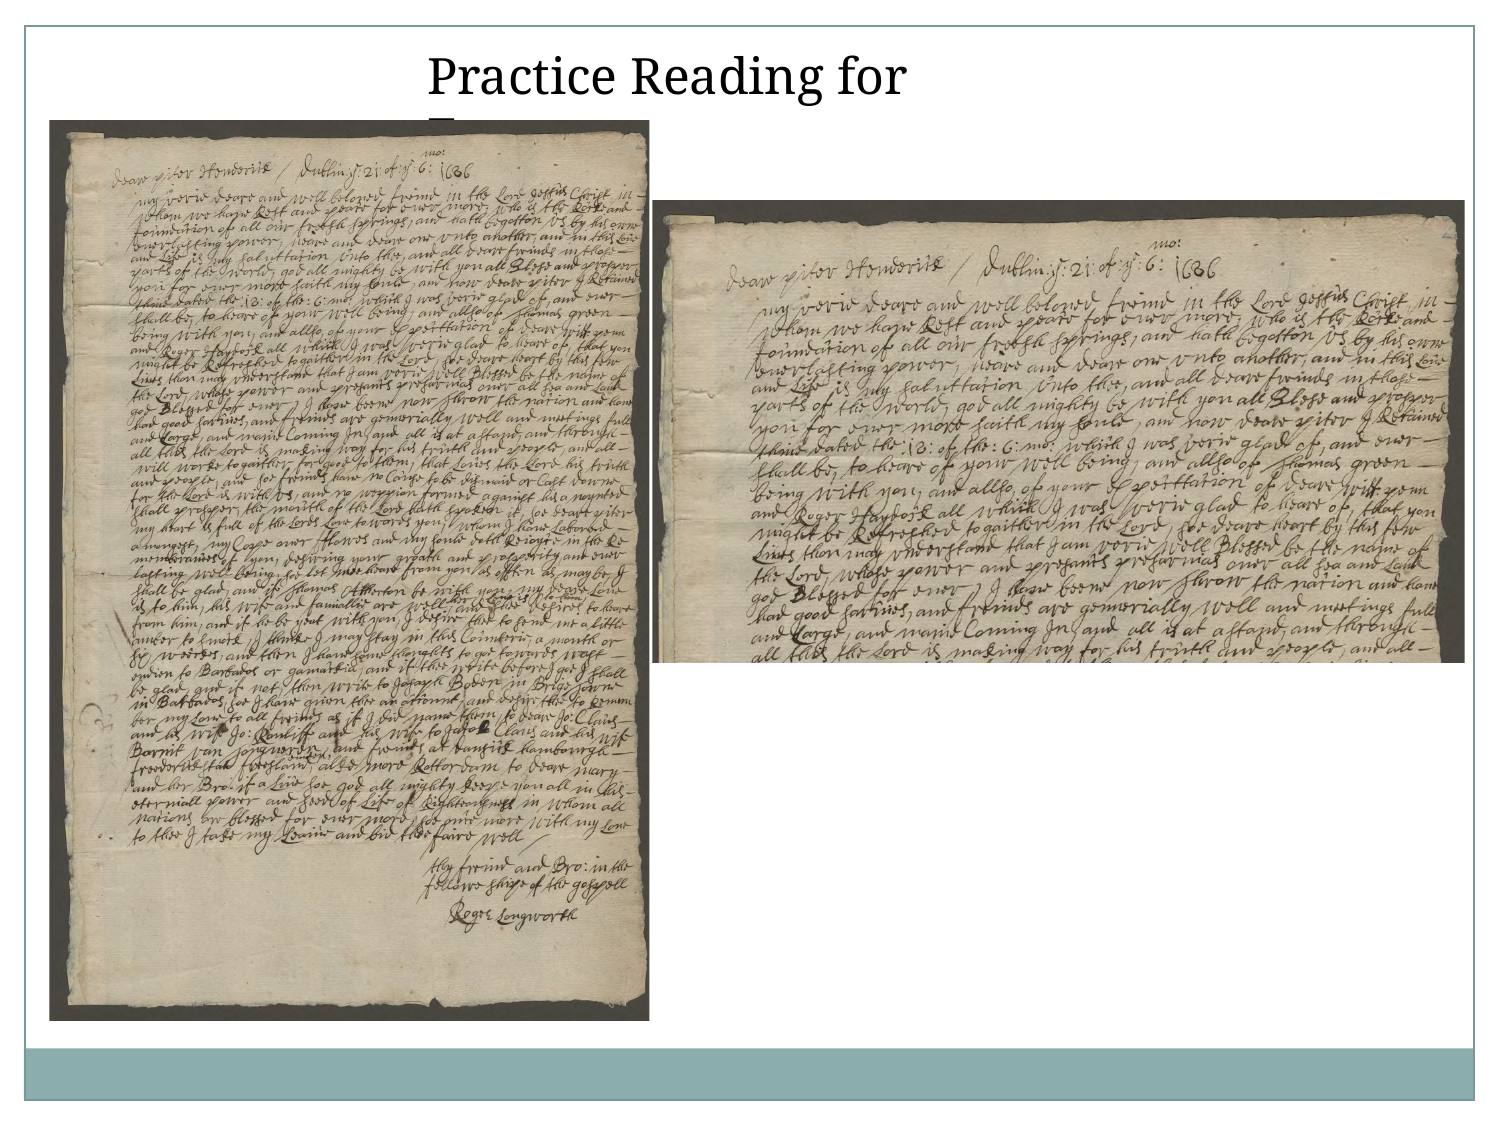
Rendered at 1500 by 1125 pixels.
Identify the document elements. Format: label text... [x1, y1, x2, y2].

picture [49, 120, 650, 1021]
text_box Practice Reading for Fun [412, 37, 1013, 173]
picture [651, 199, 1465, 663]
